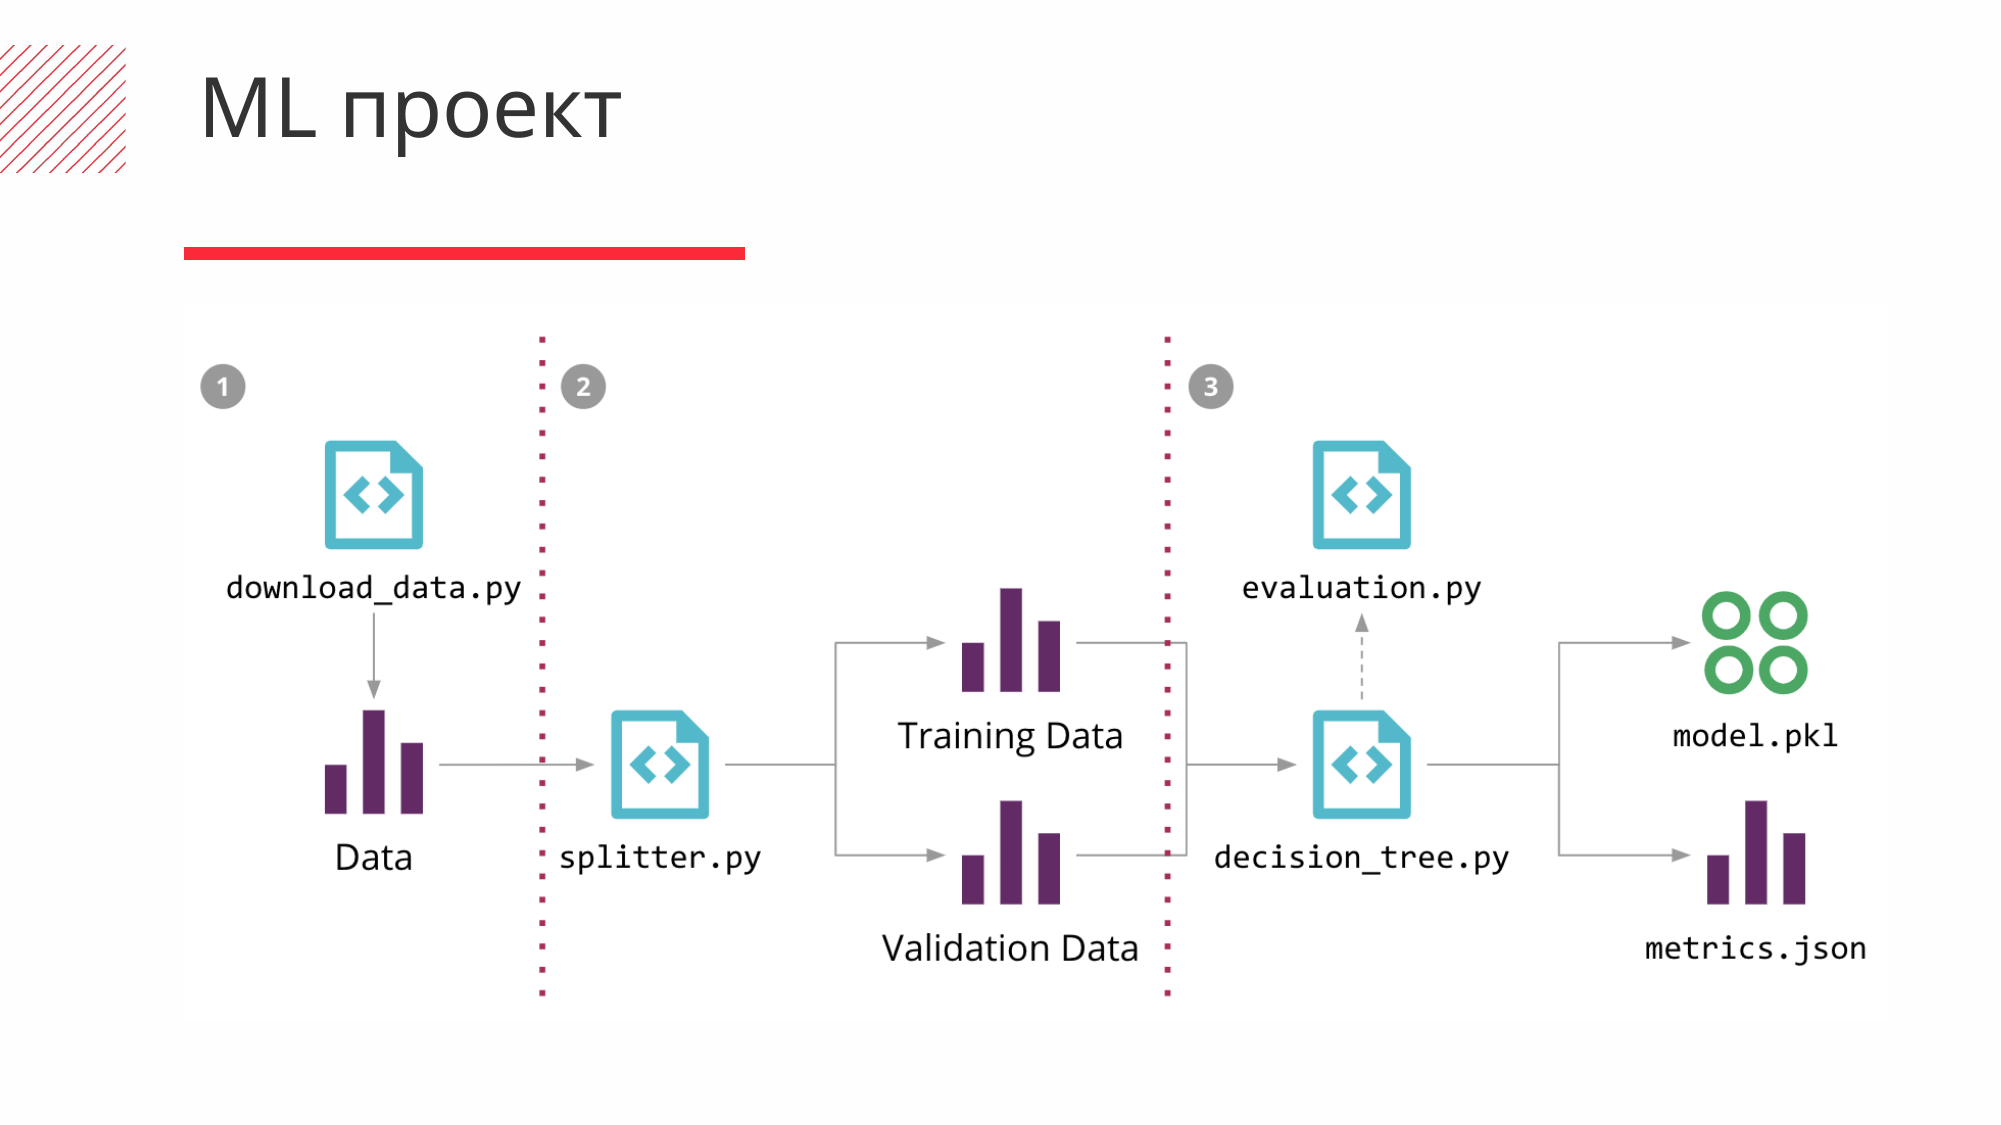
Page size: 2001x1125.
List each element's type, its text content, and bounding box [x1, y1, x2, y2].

picture [182, 305, 1889, 1022]
list ML проект [183, 58, 1780, 194]
picture [0, 45, 126, 173]
